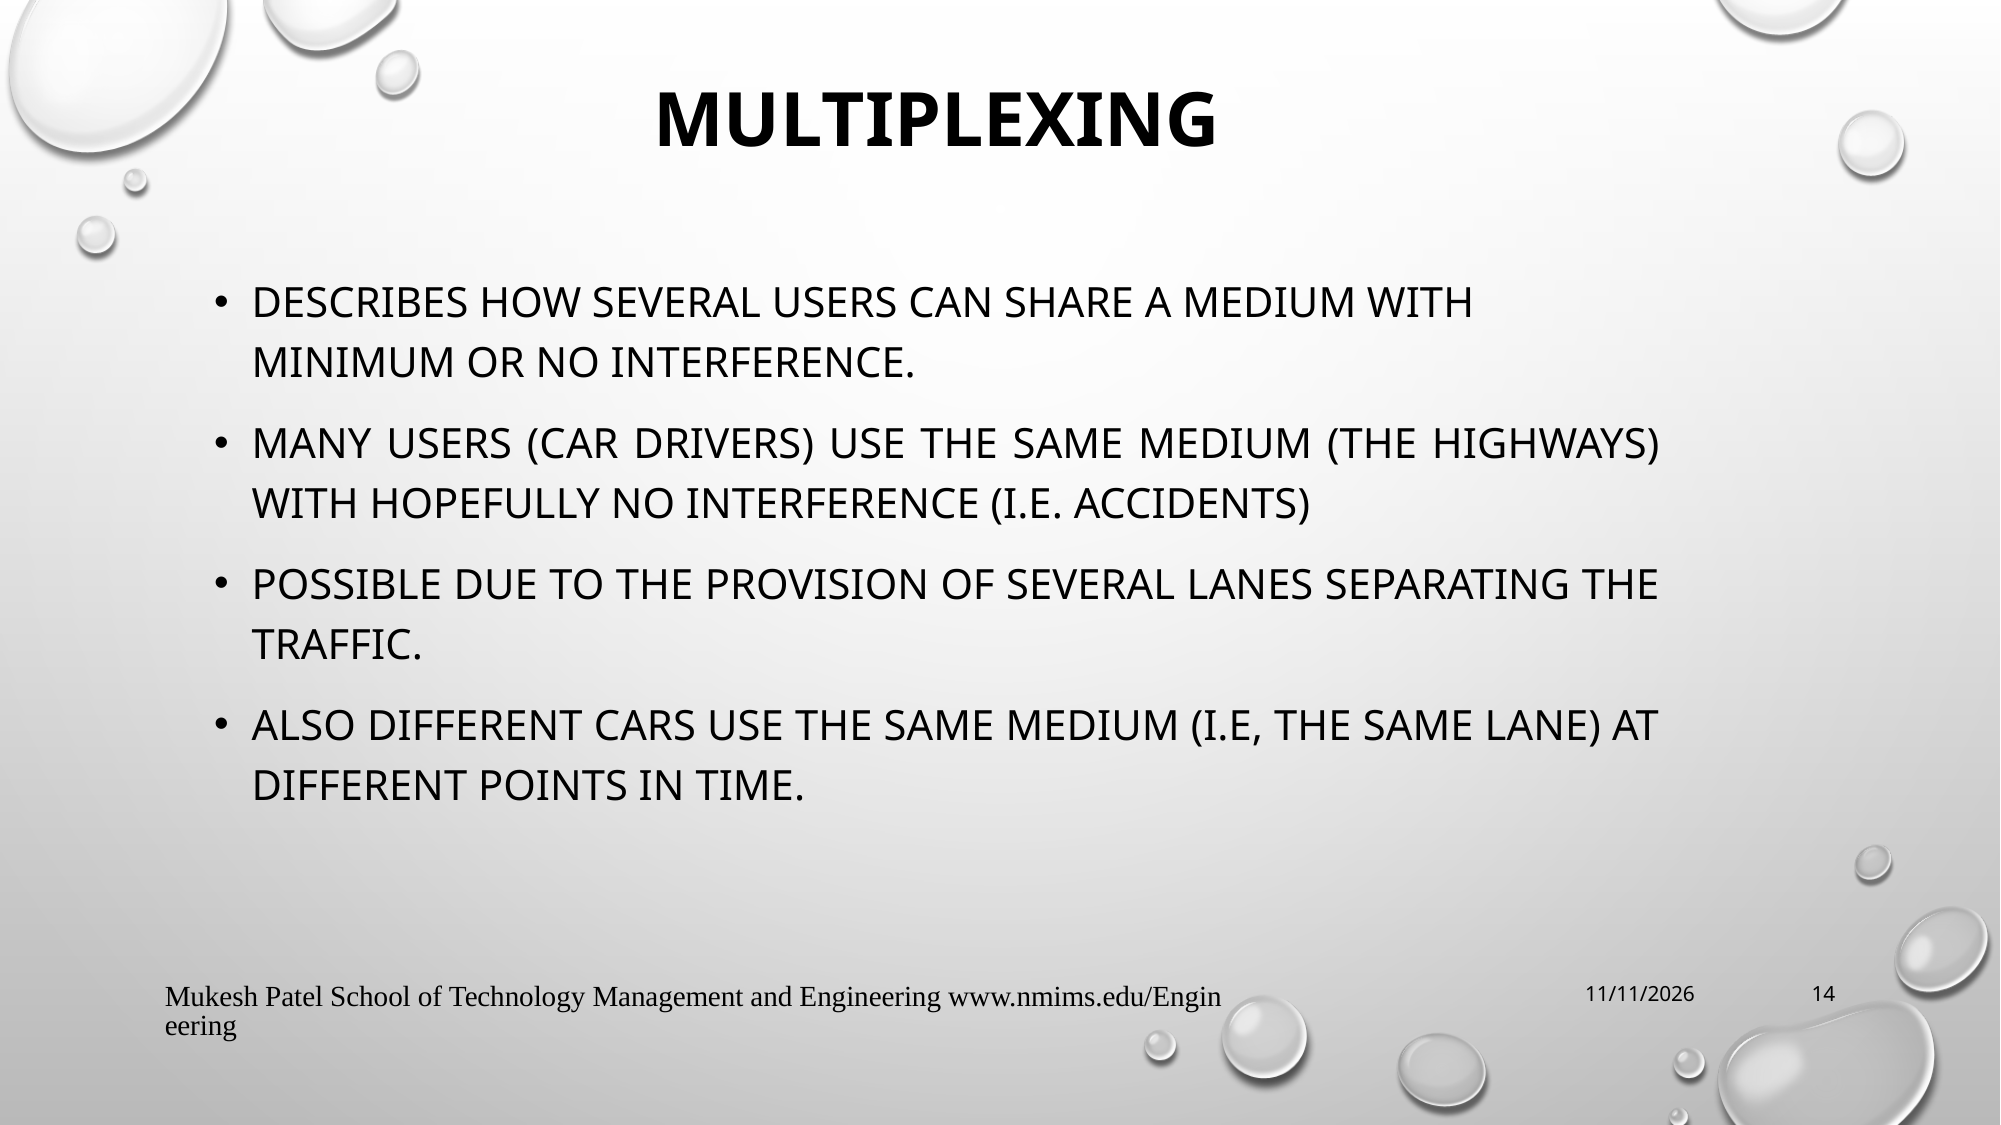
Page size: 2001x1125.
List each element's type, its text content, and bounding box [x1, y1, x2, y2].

footer Mukesh Patel School of Technology Management and Engineering www.nmims.edu/Engineering [149, 965, 1245, 1025]
title Multiplexing [199, 45, 1675, 187]
slide_number 14 [1724, 965, 1851, 1025]
picture [0, 0, 2000, 1125]
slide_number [1259, 965, 1710, 1025]
list Describes how several users can share a medium with minimum or no interference. Many users (car drivers) use the same medium (the highways) with hopefully no interference (i.e. accidents) Possible due to the provision of several lanes separating the traffic. Also different cars use the same medium (i.e, the same lane) at different points in time. [199, 187, 1675, 1005]
